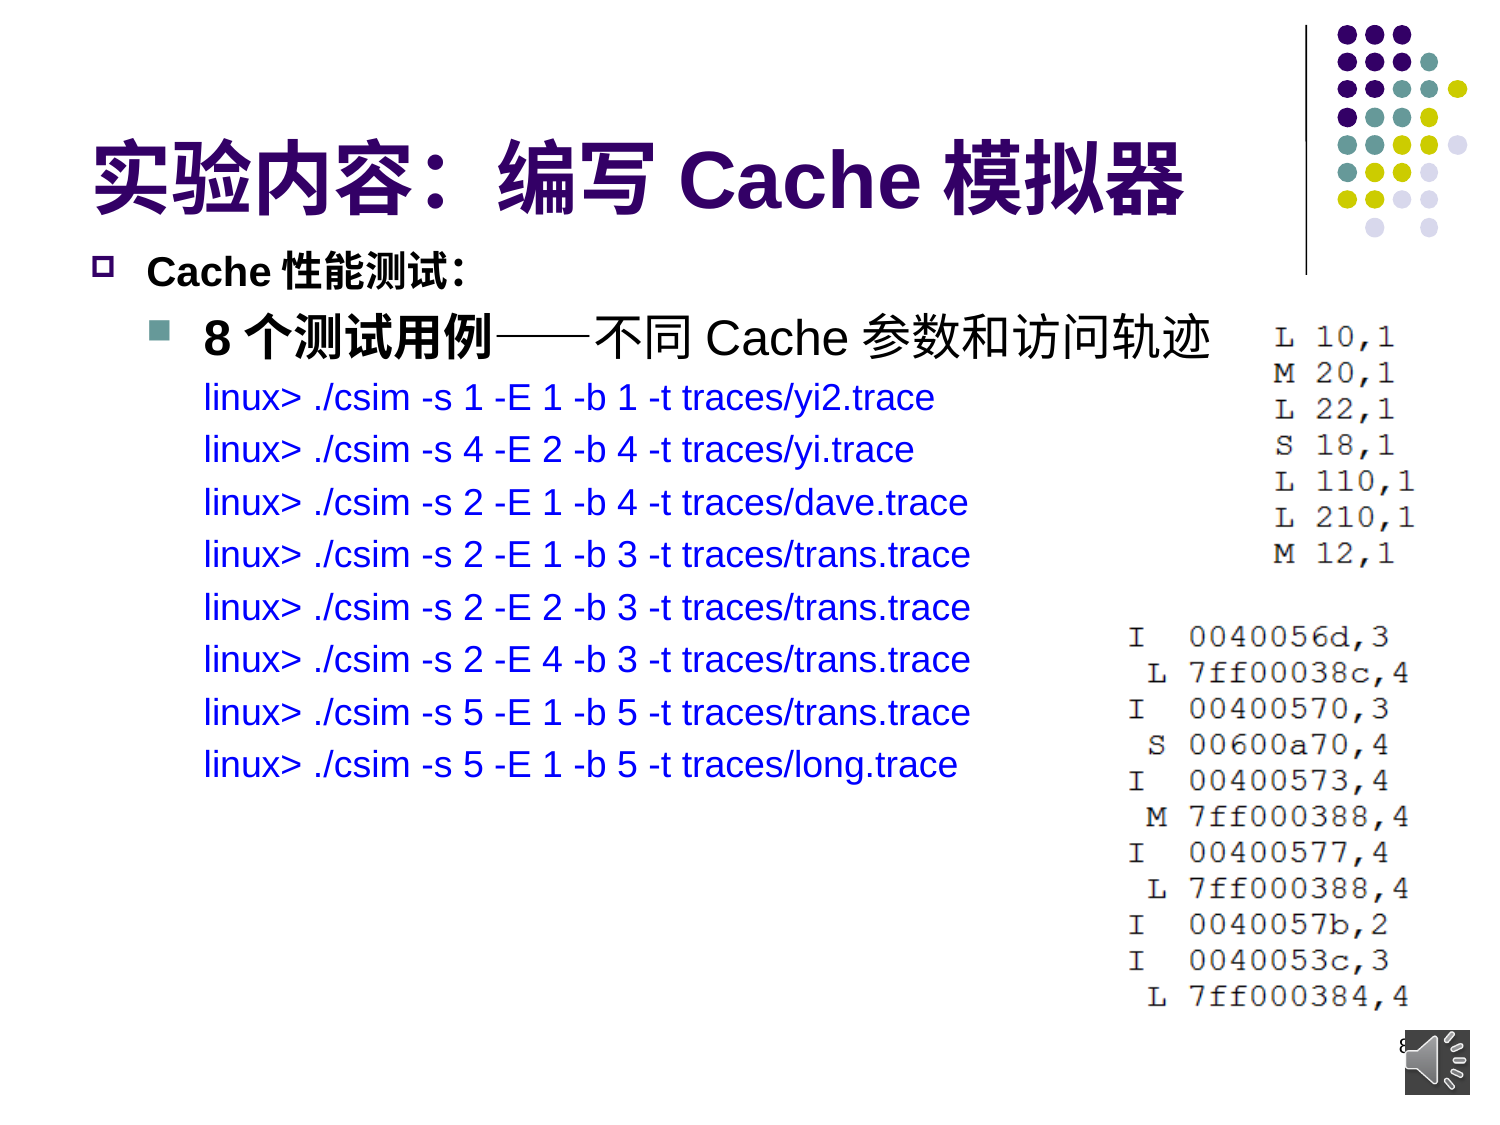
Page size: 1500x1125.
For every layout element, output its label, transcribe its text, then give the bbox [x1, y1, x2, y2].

title 实验内容：编写Cache模拟器 [75, 20, 1313, 233]
text_box 8 [1074, 1024, 1425, 1100]
picture [1254, 320, 1426, 571]
picture [1124, 616, 1426, 1015]
list Cache性能测试： 8个测试用例——不同Cache参数和访问轨迹 linux> ./csim -s 1 -E 1 -b 1 -t traces/yi2.trace linux> ./csim -s 4 -E 2 -b 4 -t traces/yi.trace linux> ./csim -s 2 -E 1 -b 4 -t traces/dave.trace linux> ./csim -s 2 -E 1 -b 3 -t traces/trans.trace linux> ./csim -s 2 -E 2 -b 3 -t traces/trans.trace linux> ./csim -s 2 -E 4 -b 3 -t traces/trans.trace linux> ./csim -s 5 -E 1 -b 5 -t traces/trans.trace linux> ./csim -s 5 -E 1 -b 5 -t traces/long.trace [75, 237, 1425, 997]
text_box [1403, 1028, 1471, 1096]
